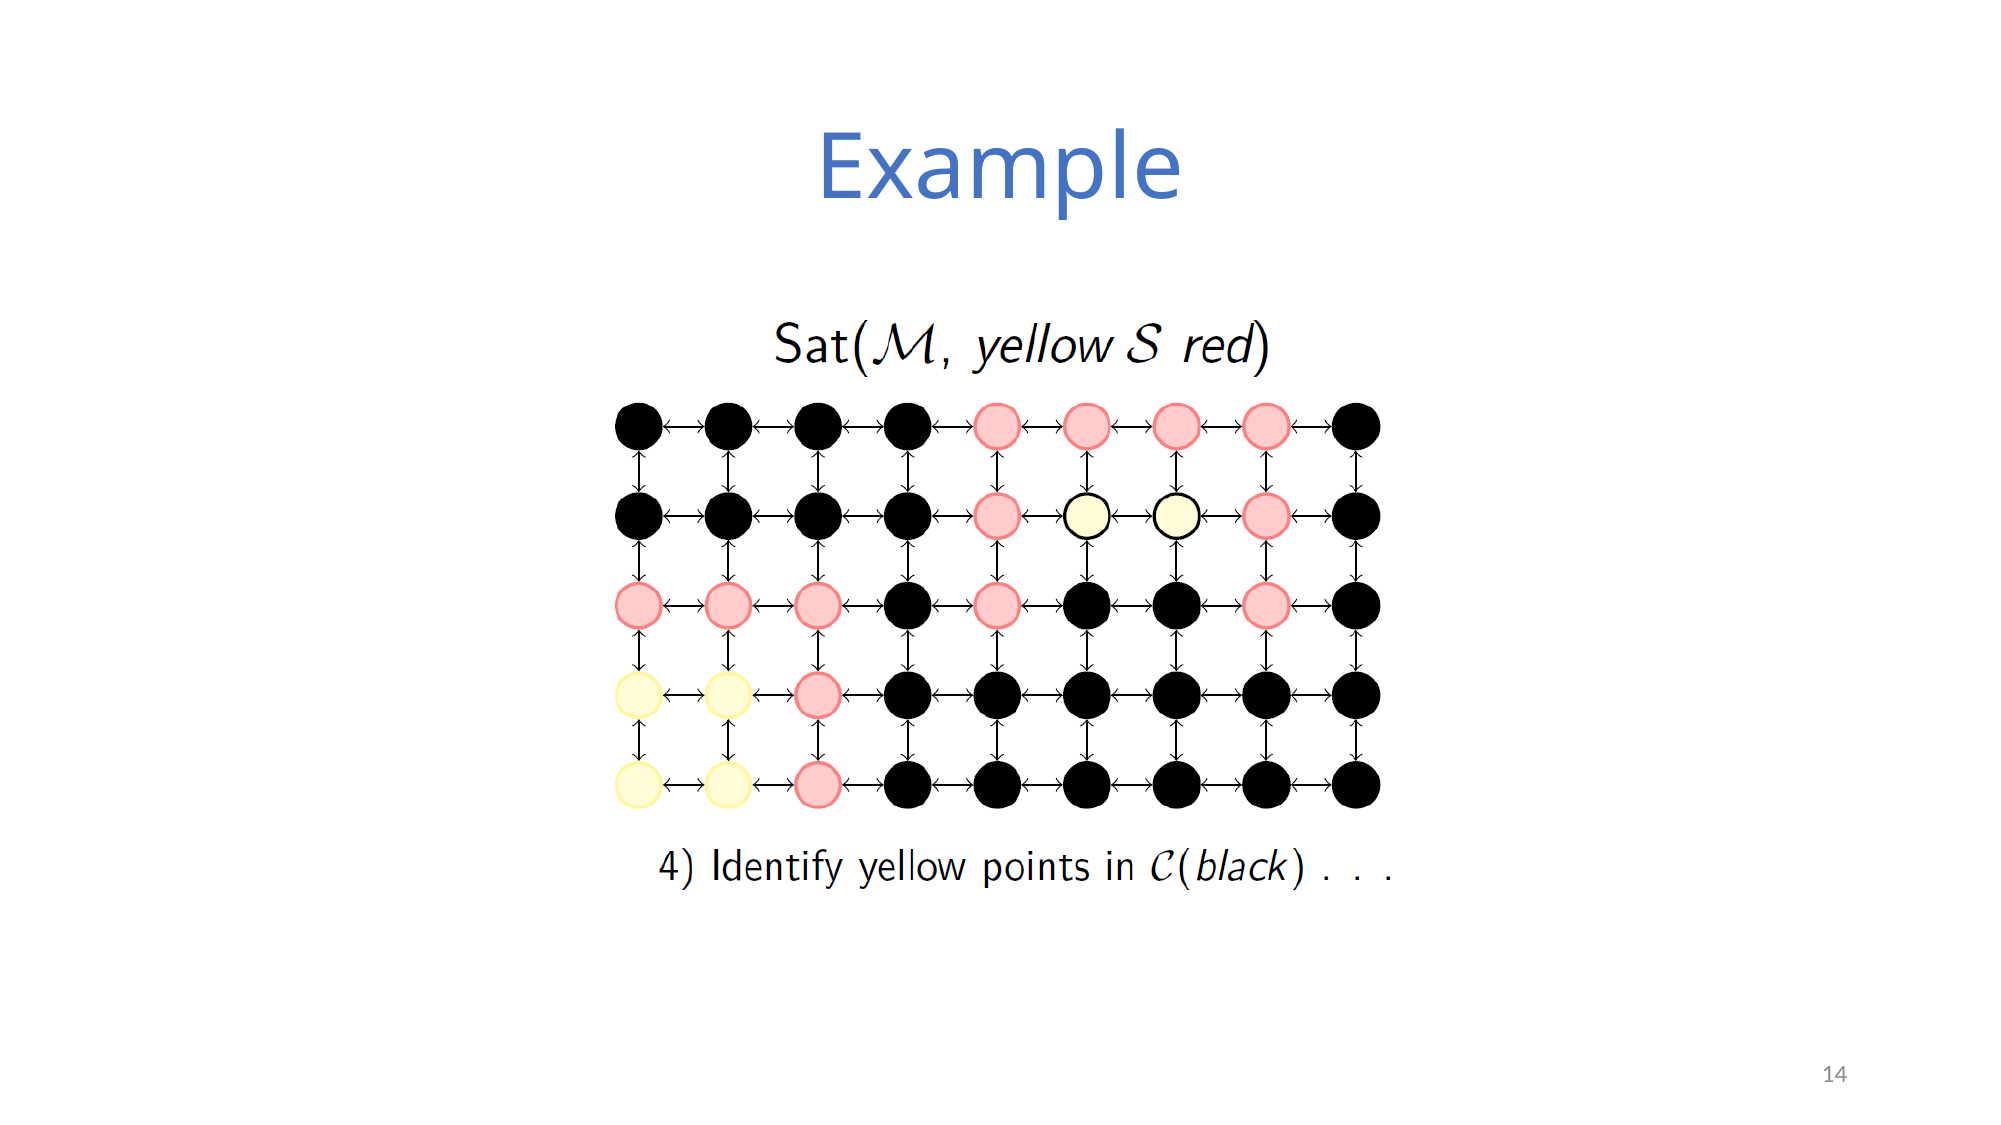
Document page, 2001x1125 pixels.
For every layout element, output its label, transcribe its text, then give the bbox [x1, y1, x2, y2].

slide_number 14 [1412, 1042, 1863, 1103]
picture [774, 316, 1271, 381]
title Example [137, 59, 1863, 278]
picture [613, 386, 1387, 818]
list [636, 836, 1410, 893]
